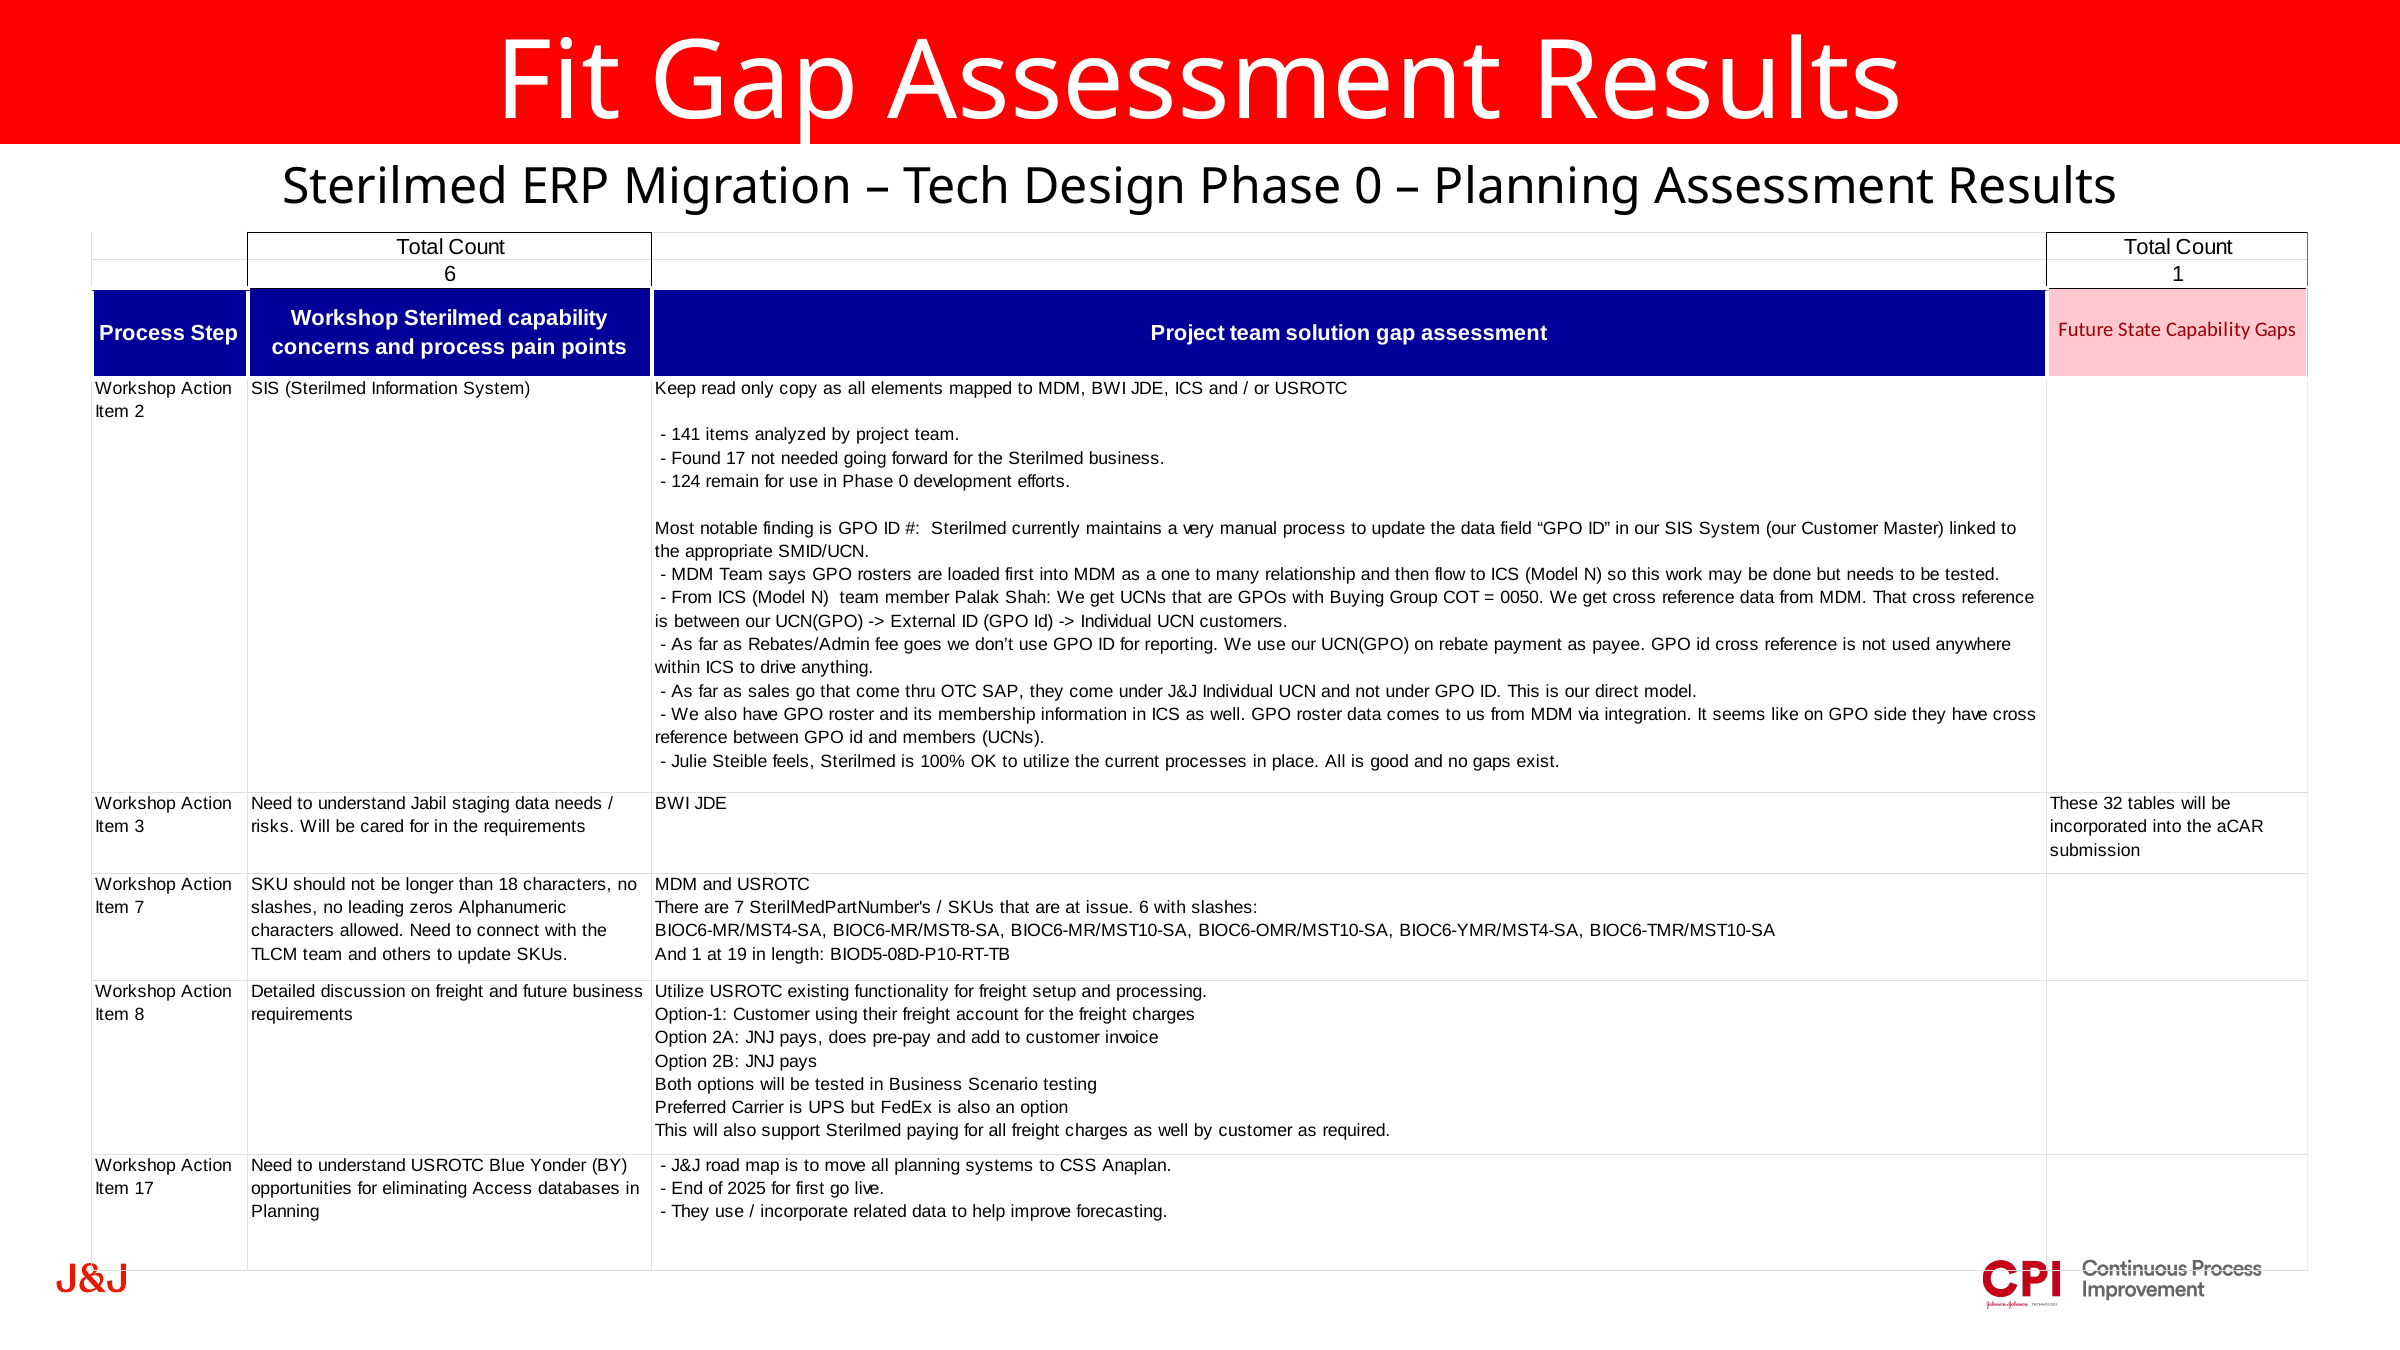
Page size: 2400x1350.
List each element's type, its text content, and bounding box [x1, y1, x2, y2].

picture [90, 231, 2309, 1312]
text_box Sterilmed ERP Migration – Tech Design Phase 0 – Planning Assessment Results [0, 145, 2400, 222]
text_box Fit Gap Assessment Results [0, 0, 2400, 144]
